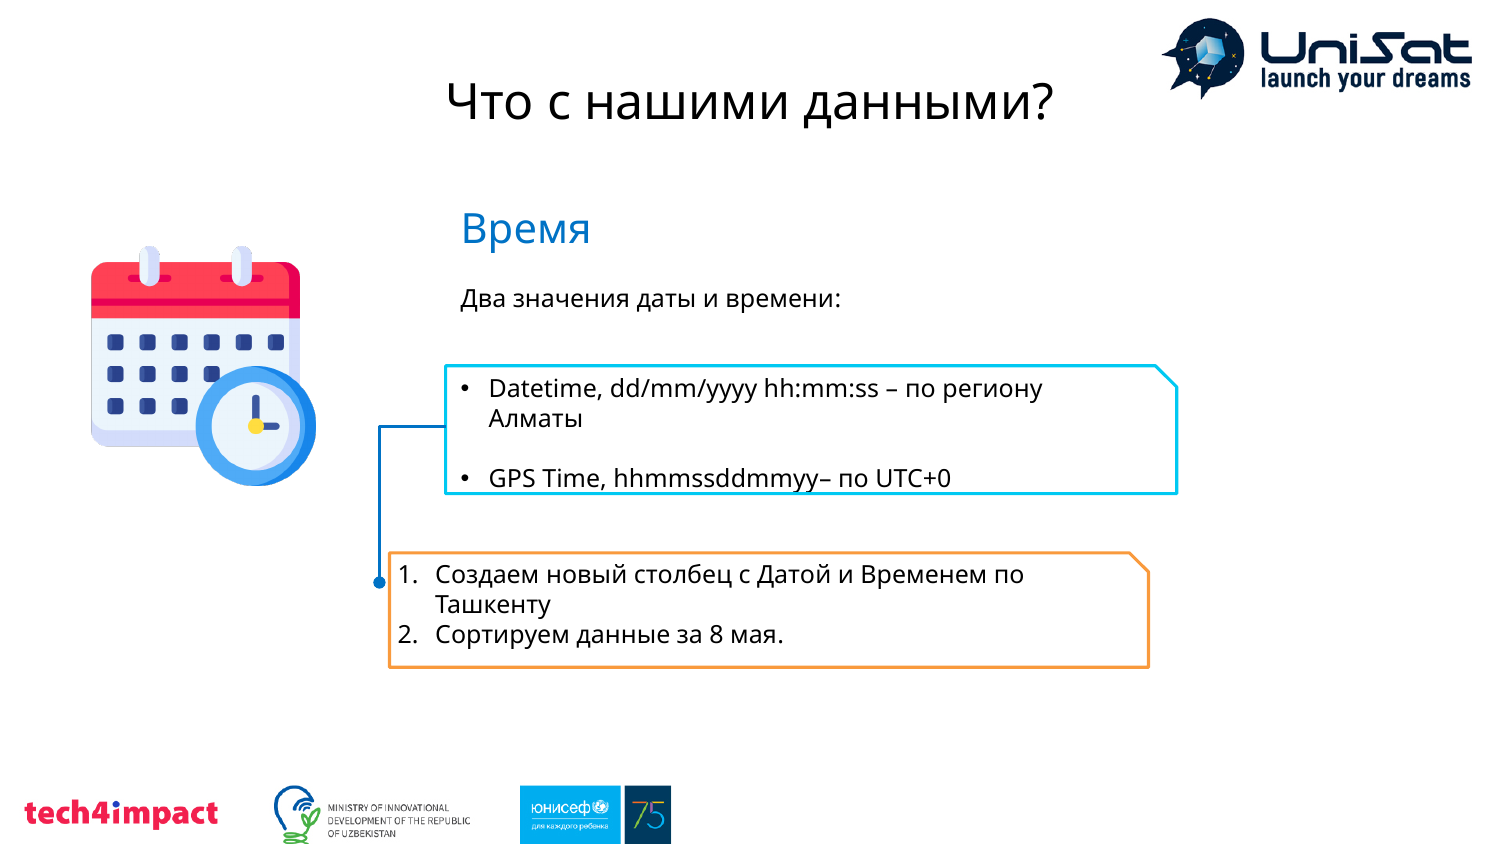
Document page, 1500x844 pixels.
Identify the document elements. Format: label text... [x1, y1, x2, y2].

text_box [373, 426, 440, 589]
text_box Создаем новый столбец с Датой и Временем по Ташкенту Сортируем данные за 8 мая. [382, 548, 1142, 688]
title Что с нашими данными? [396, 67, 1104, 132]
picture [0, 782, 672, 844]
picture [1146, 7, 1500, 101]
picture [83, 245, 324, 486]
text_box [1142, 565, 1149, 668]
picture [541, 805, 550, 812]
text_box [445, 137, 1240, 544]
picture [593, 800, 608, 813]
